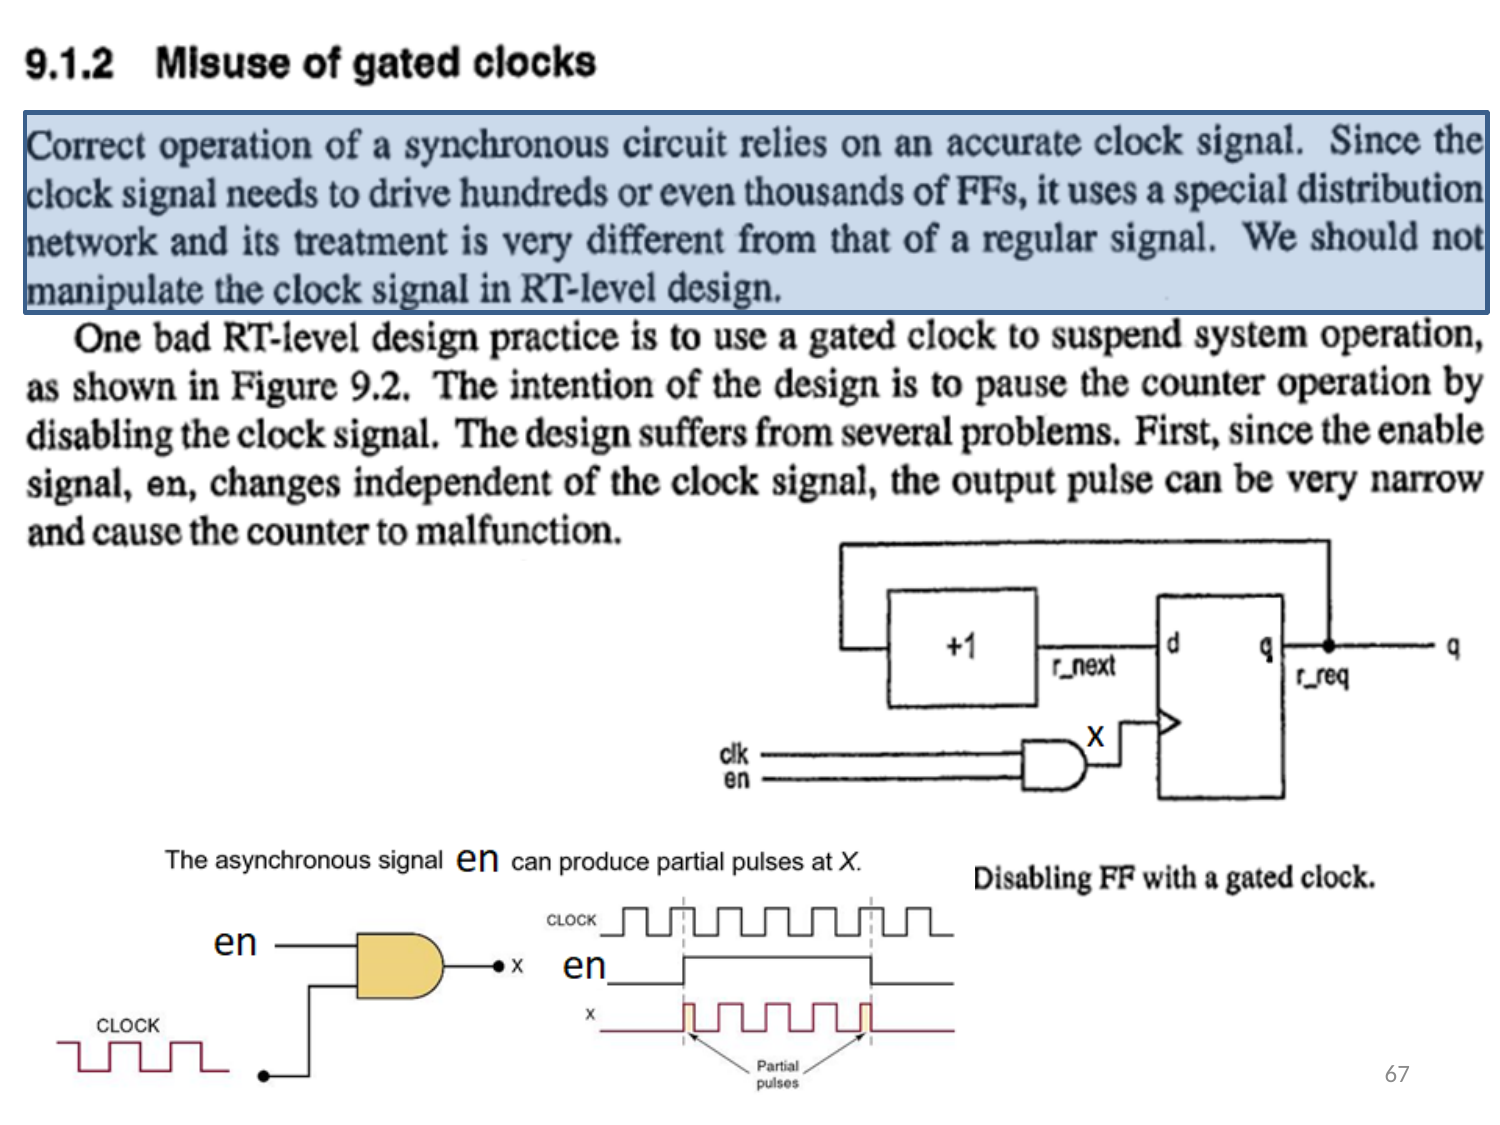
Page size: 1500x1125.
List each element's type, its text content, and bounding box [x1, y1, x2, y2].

picture [16, 41, 1495, 1107]
slide_number 67 [1074, 1042, 1425, 1103]
